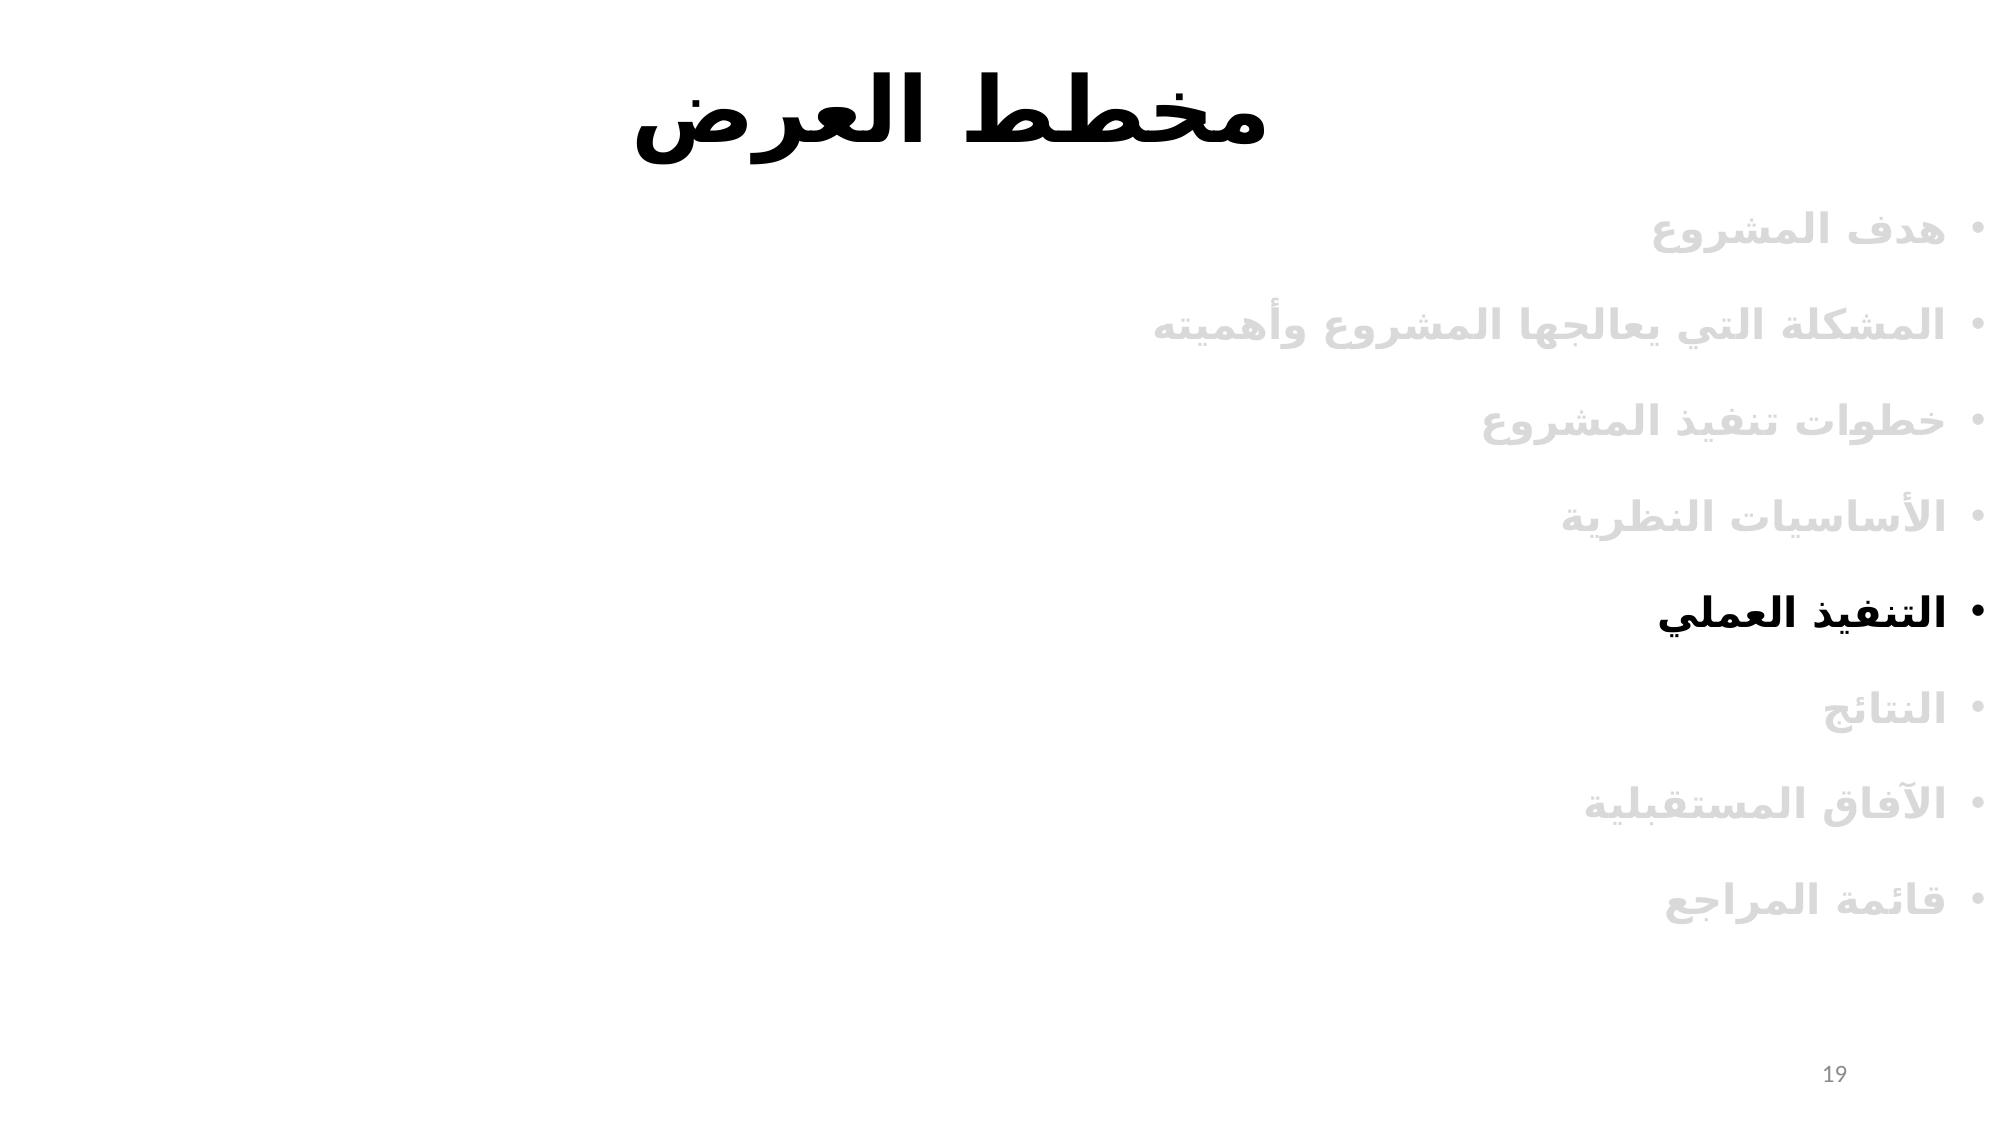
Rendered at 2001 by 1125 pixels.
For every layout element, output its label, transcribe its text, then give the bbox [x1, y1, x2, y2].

text_box مخطط العرض [349, 43, 1554, 169]
text_box هدف المشروع المشكلة التي يعالجها المشروع وأهميته خطوات تنفيذ المشروع الأساسيات النظرية التنفيذ العملي النتائج الآفاق المستقبلية قائمة المراجع [0, 169, 2000, 1125]
